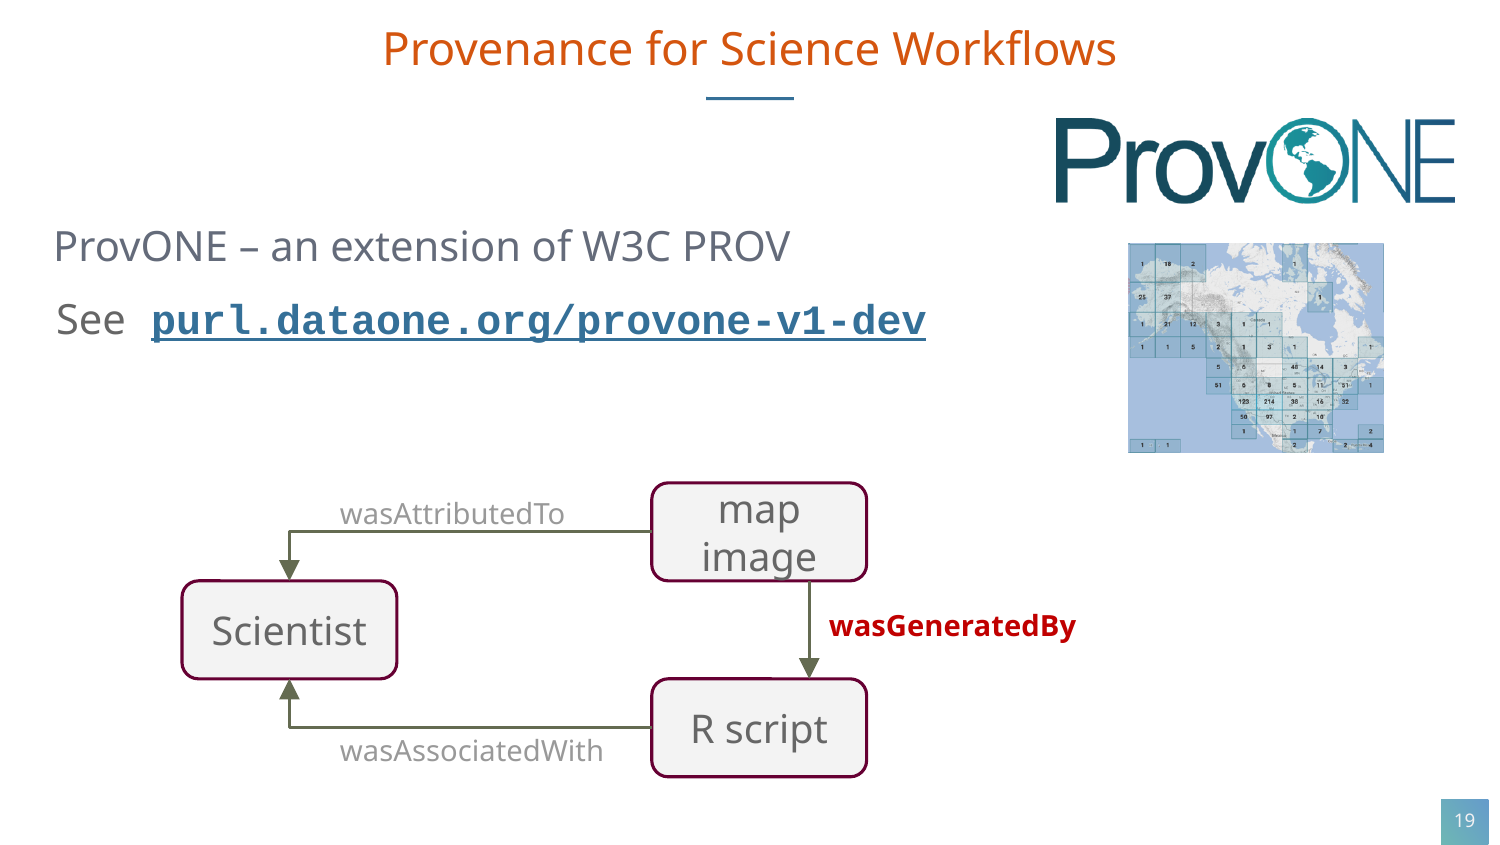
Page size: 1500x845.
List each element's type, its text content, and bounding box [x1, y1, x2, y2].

text_box See purl.dataone.org/provone-v1-dev [47, 284, 935, 352]
text_box wasAttributedTo [325, 479, 660, 529]
picture [1127, 243, 1384, 453]
picture [1056, 118, 1455, 205]
text_box wasGeneratedBy [813, 592, 1131, 656]
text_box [289, 531, 653, 582]
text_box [289, 678, 653, 729]
text_box wasAssociatedWith [325, 729, 660, 781]
text_box Scientist [181, 580, 397, 679]
list ProvONE – an extension of W3C PROV [47, 217, 1457, 738]
text_box map image [660, 482, 867, 581]
text_box R script [660, 678, 867, 777]
slide_number 19 [1451, 807, 1478, 836]
list Provenance for Science Workflows [198, 16, 1301, 85]
